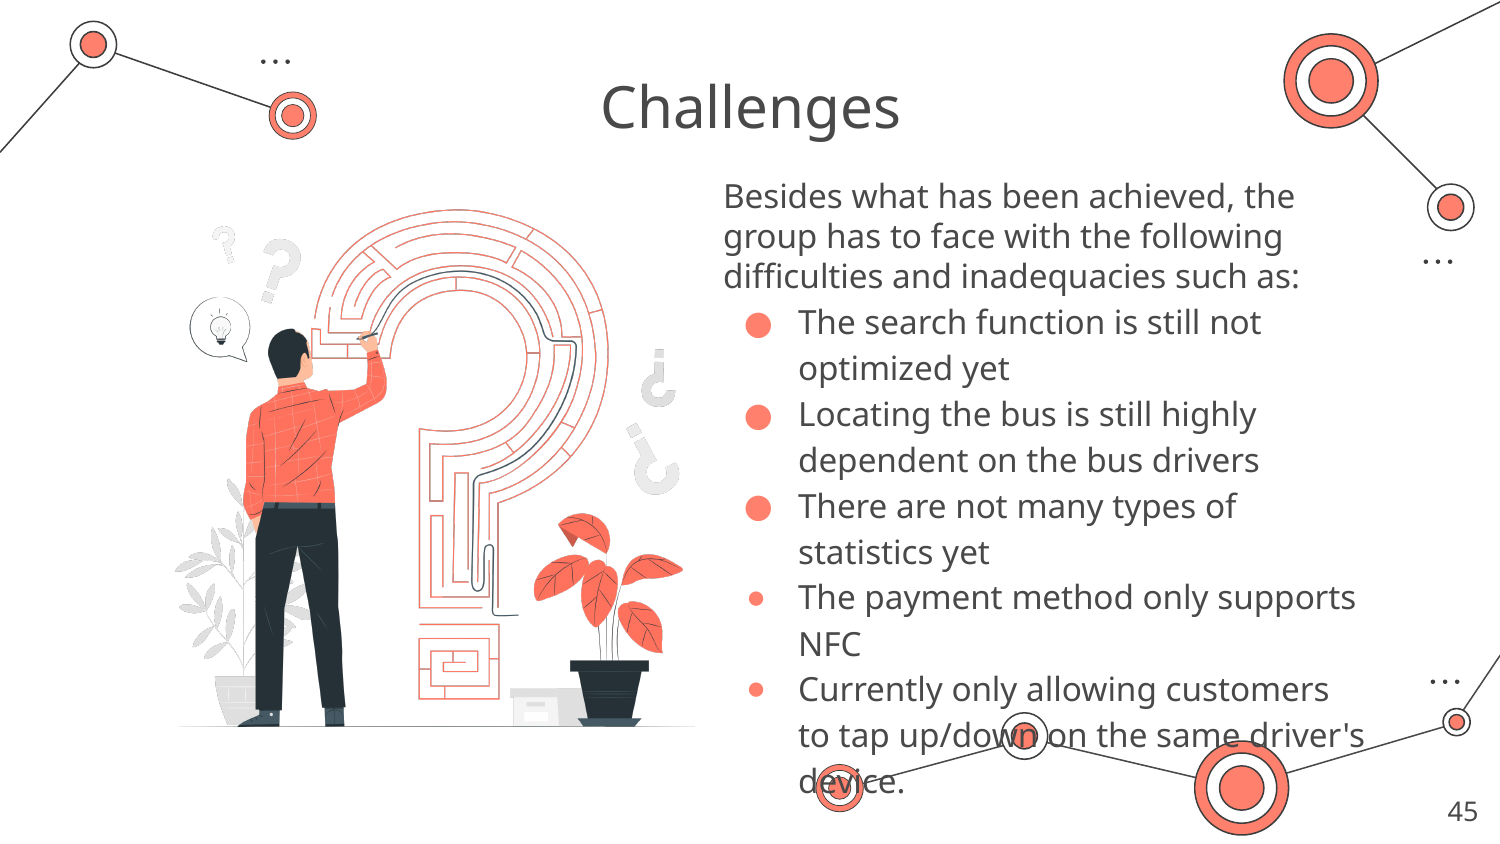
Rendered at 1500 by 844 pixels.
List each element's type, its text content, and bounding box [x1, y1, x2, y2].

picture [141, 175, 726, 760]
title Challenges [208, 55, 1293, 146]
slide_number 45 [1403, 779, 1494, 844]
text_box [839, 778, 849, 792]
subtitle Besides what has been achieved, the group has to face with the following difficulties and inadequacies such as: The search function is still not optimized yet Locating the bus is still highly dependent on the bus drivers There are not many types of statistics yet The payment method only supports NFC Currently only allowing customers to tap up/down on the same driver's device. [708, 160, 1386, 775]
